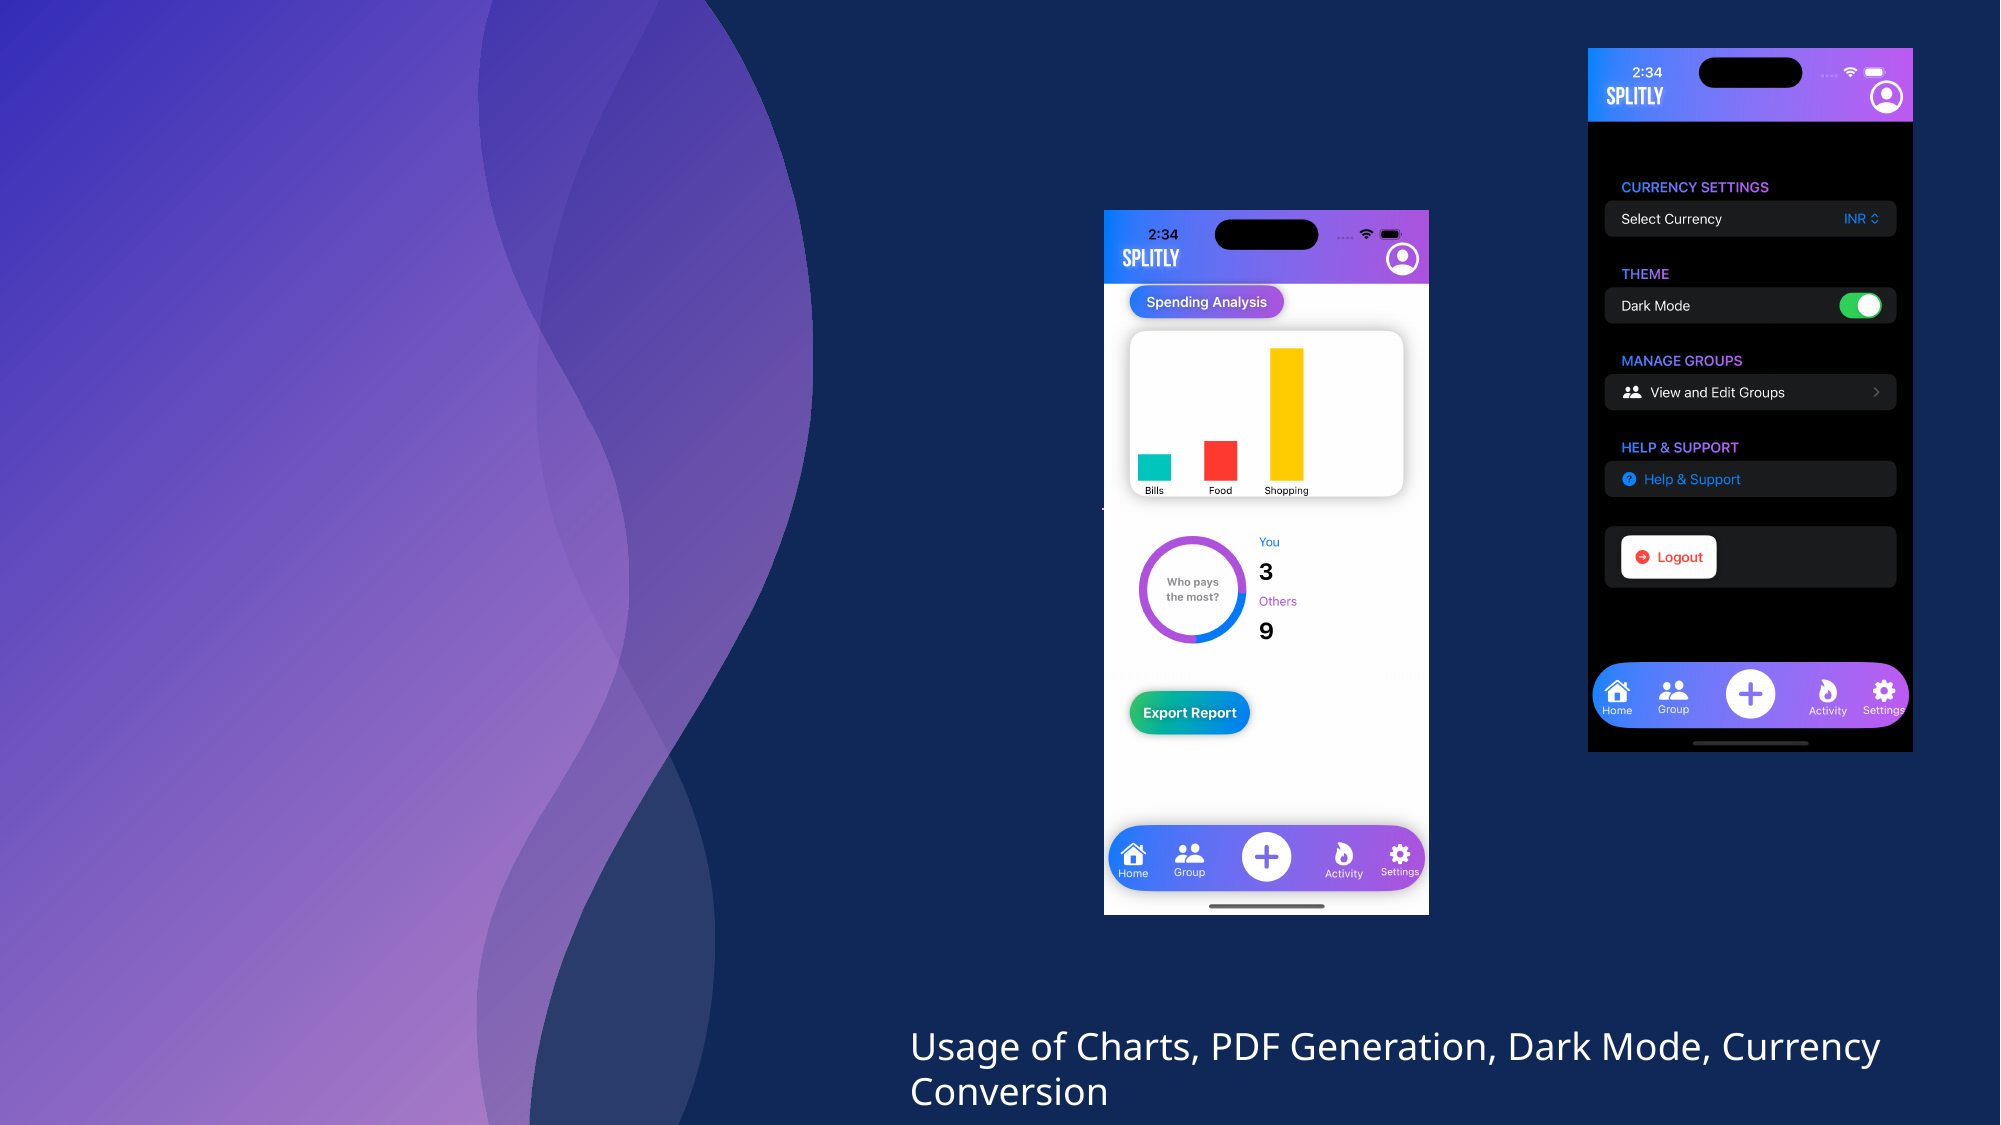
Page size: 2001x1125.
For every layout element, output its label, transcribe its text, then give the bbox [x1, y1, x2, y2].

text_box Usage of Charts, PDF Generation, Dark Mode, Currency Conversion [895, 1015, 2000, 1121]
picture [1588, 48, 1913, 753]
picture [1104, 210, 1429, 915]
